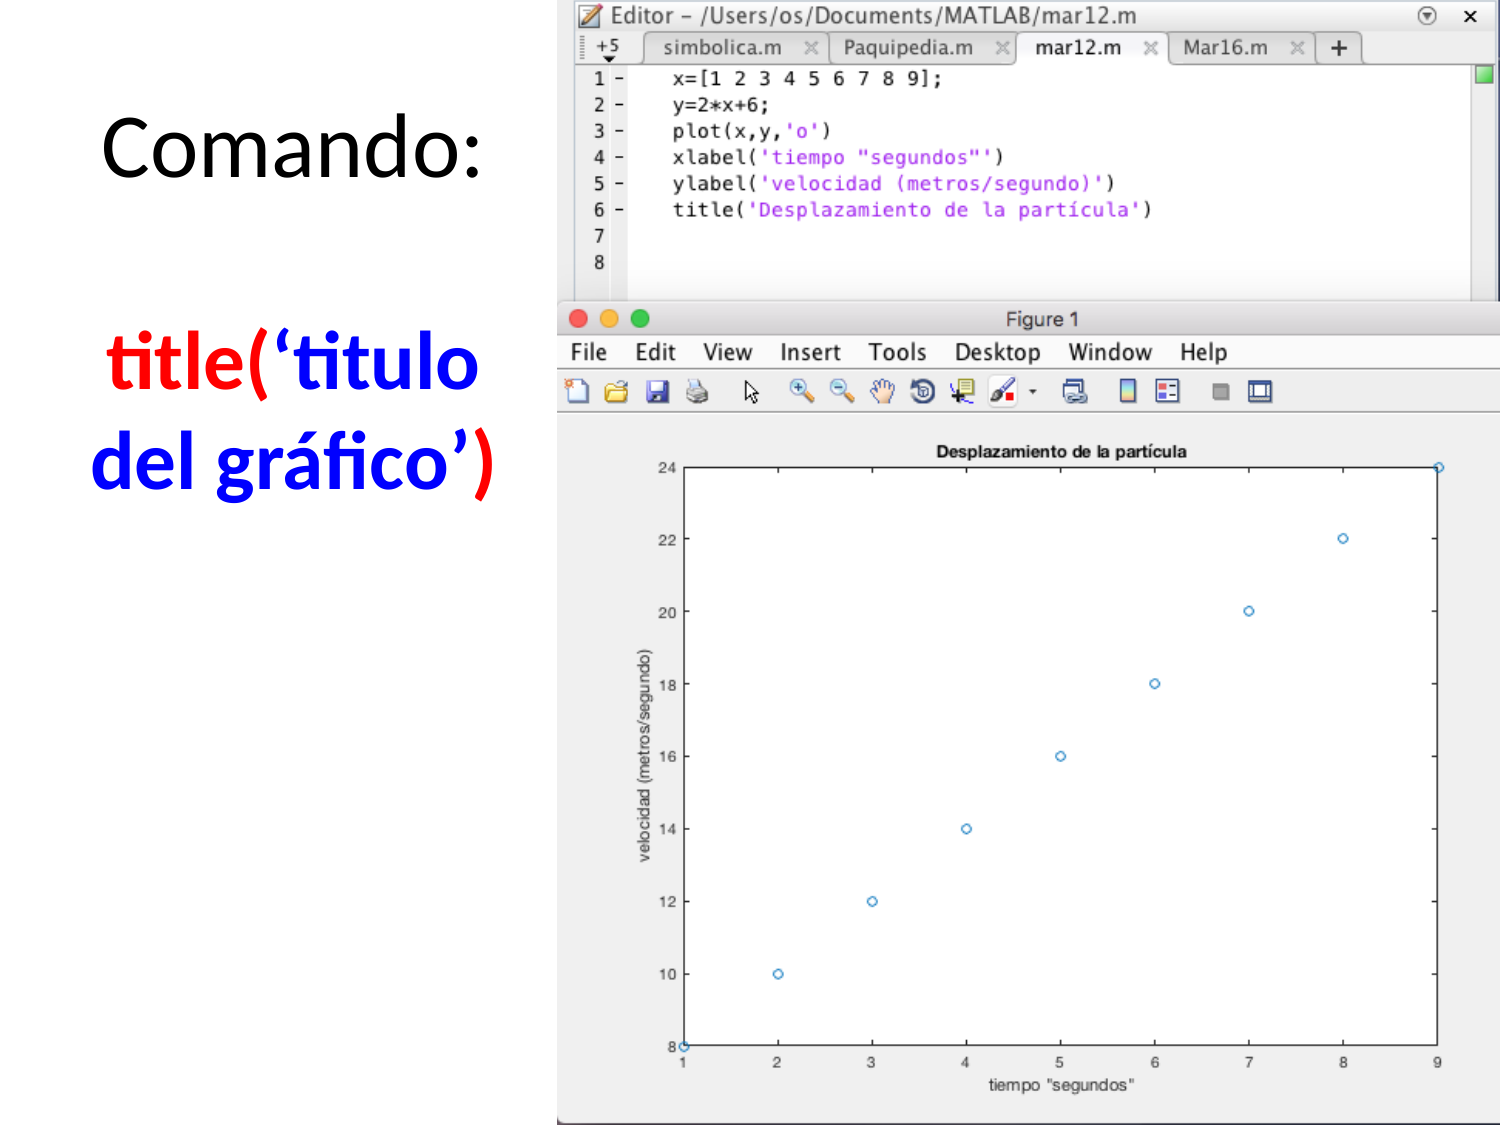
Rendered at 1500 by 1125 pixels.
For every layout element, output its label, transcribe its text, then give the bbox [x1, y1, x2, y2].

title Comando: title(‘titulo del gráfico’) [36, 45, 551, 548]
picture [556, 0, 1500, 1125]
